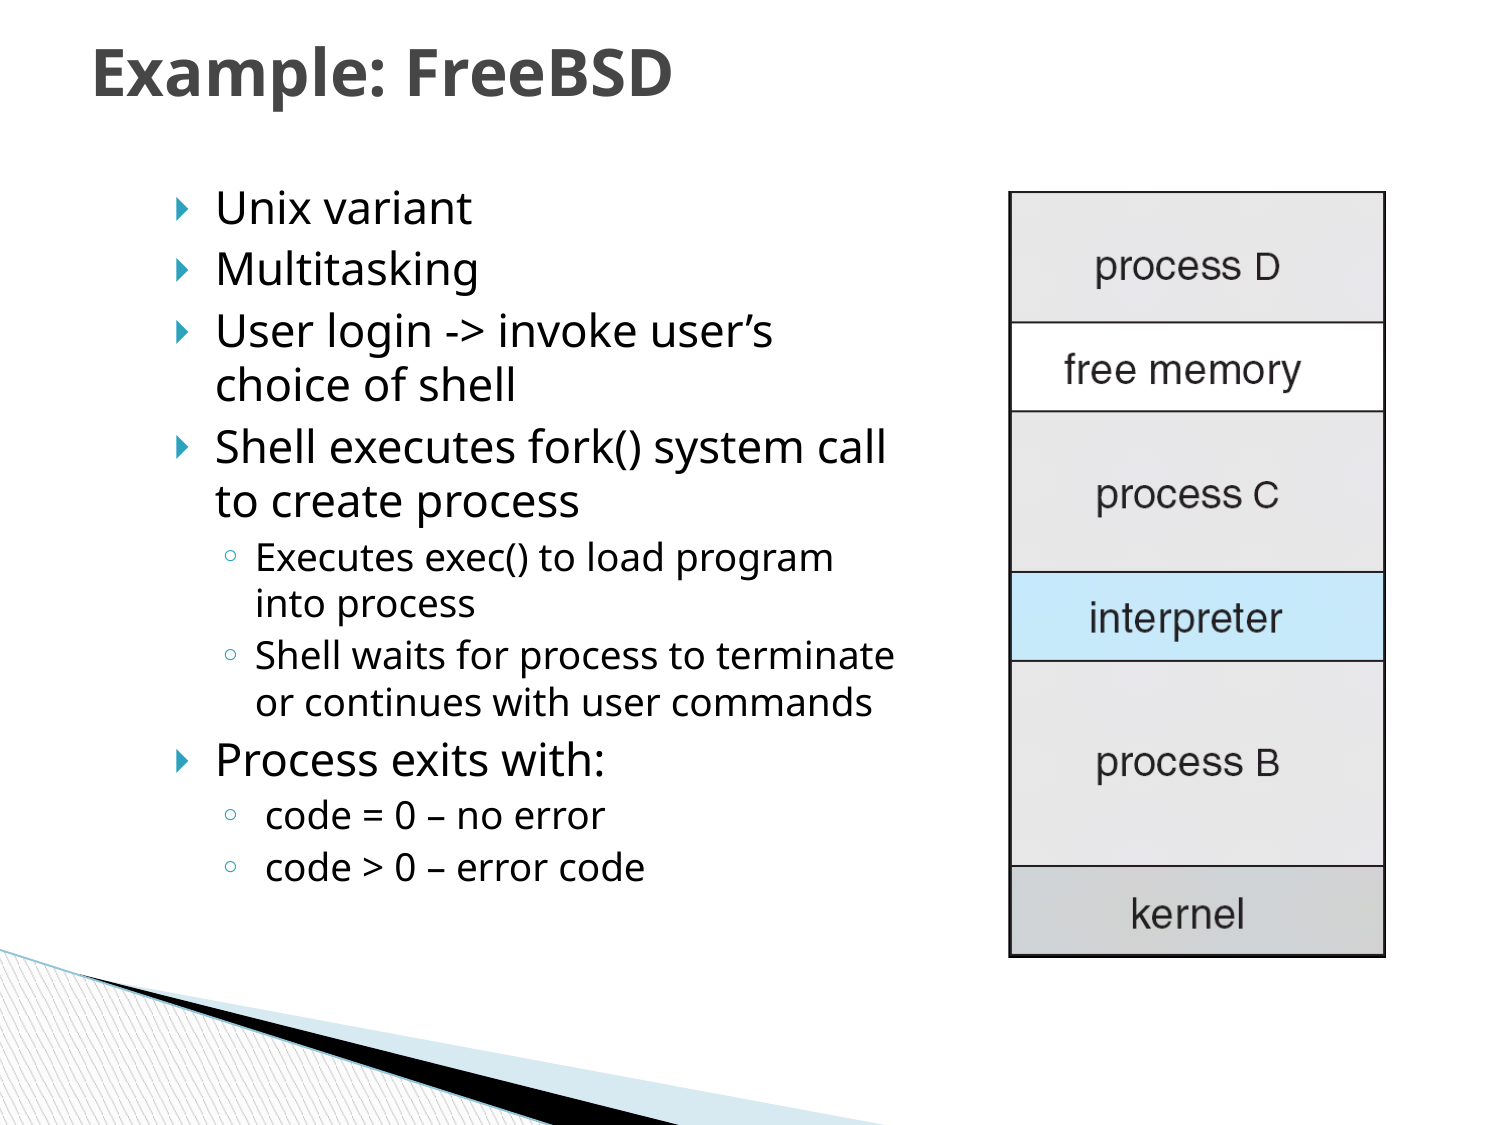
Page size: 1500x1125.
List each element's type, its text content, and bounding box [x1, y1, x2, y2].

picture [1008, 190, 1387, 959]
list Unix variant Multitasking User login -> invoke user’s choice of shell Shell executes fork() system call to create process Executes exec() to load program into process Shell waits for process to terminate or continues with user commands Process exits with: code = 0 – no error code > 0 – error code [142, 171, 928, 915]
title Example: FreeBSD [75, 23, 1425, 118]
